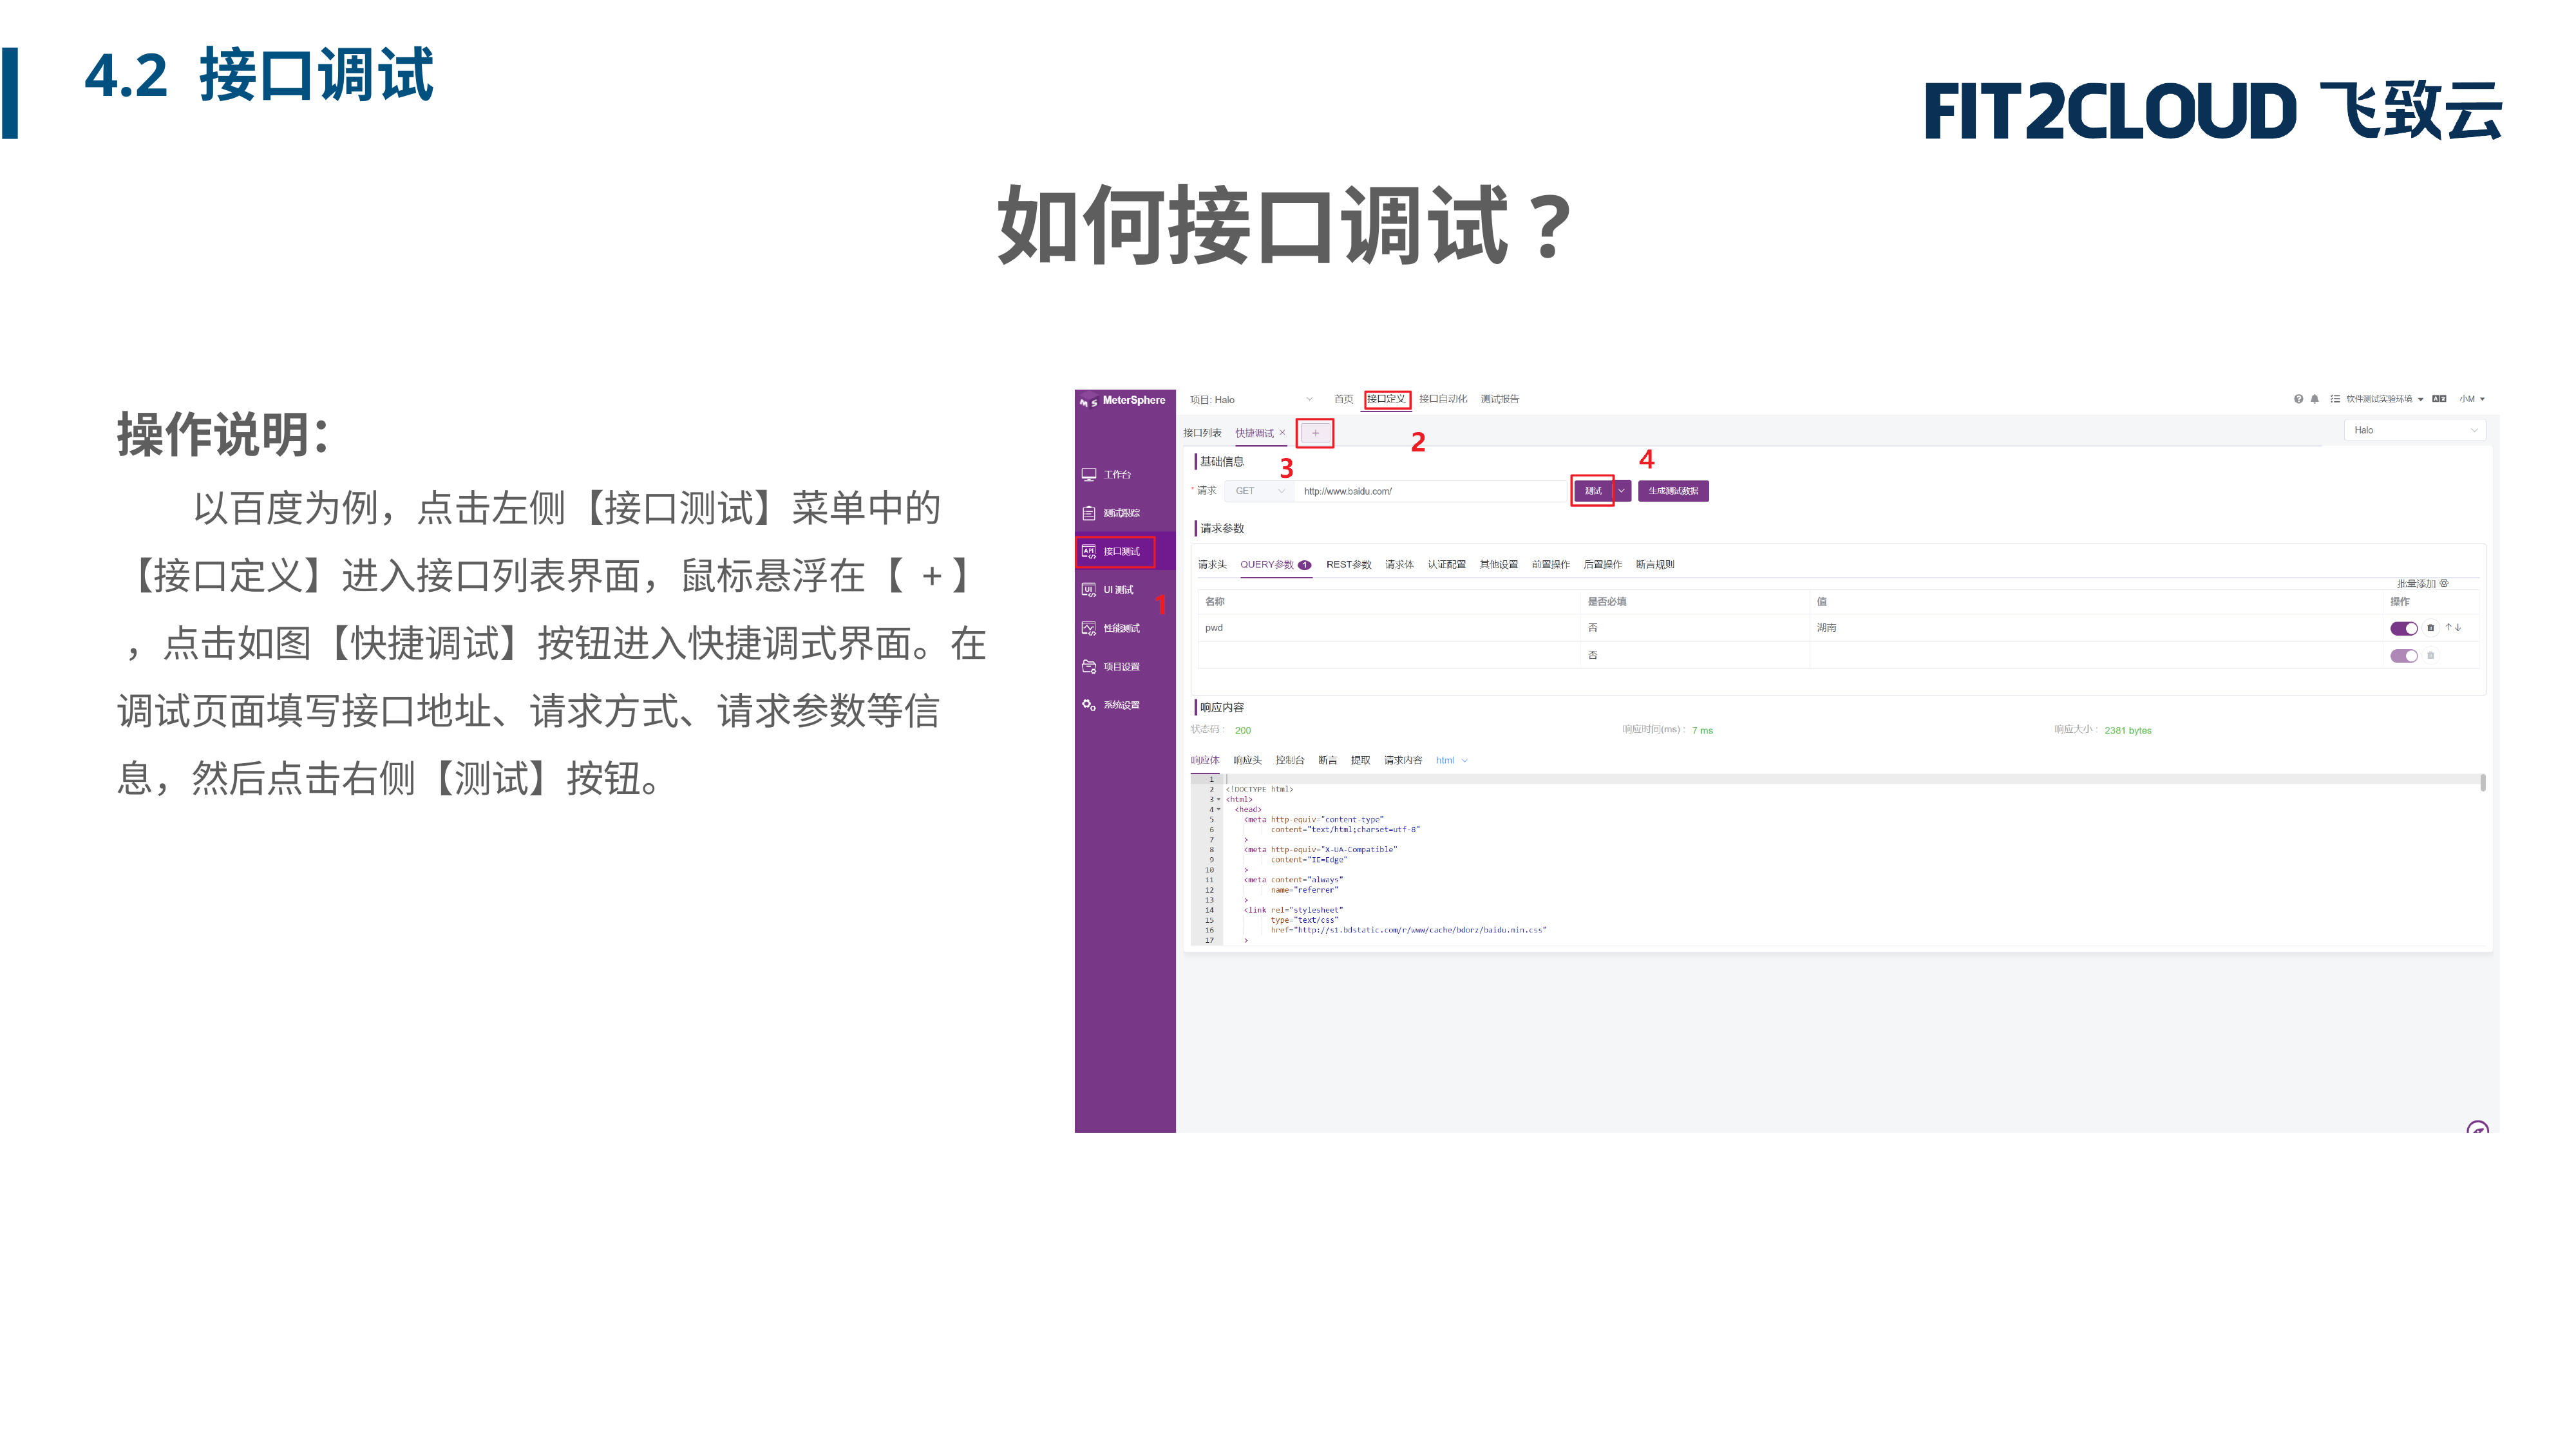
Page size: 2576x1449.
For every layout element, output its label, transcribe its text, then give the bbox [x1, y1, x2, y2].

text_box [2, 47, 18, 139]
text_box 如何接口调试? [0, 162, 2571, 284]
picture [1926, 80, 2503, 140]
text_box 操作说明： 以百度为例，点击左侧【接口测试】菜单中的【接口定义】进入接口列表界面，鼠标悬浮在【 +】 ，点击如图【快捷调试】按钮进入快捷调式界面。在调试页面填写接口地址、请求方式、请求参数等信息，然后点击右侧【测试】按钮。 [109, 328, 1018, 846]
text_box 4.2 接口调试 [71, 40, 944, 173]
picture [1075, 389, 2500, 1133]
